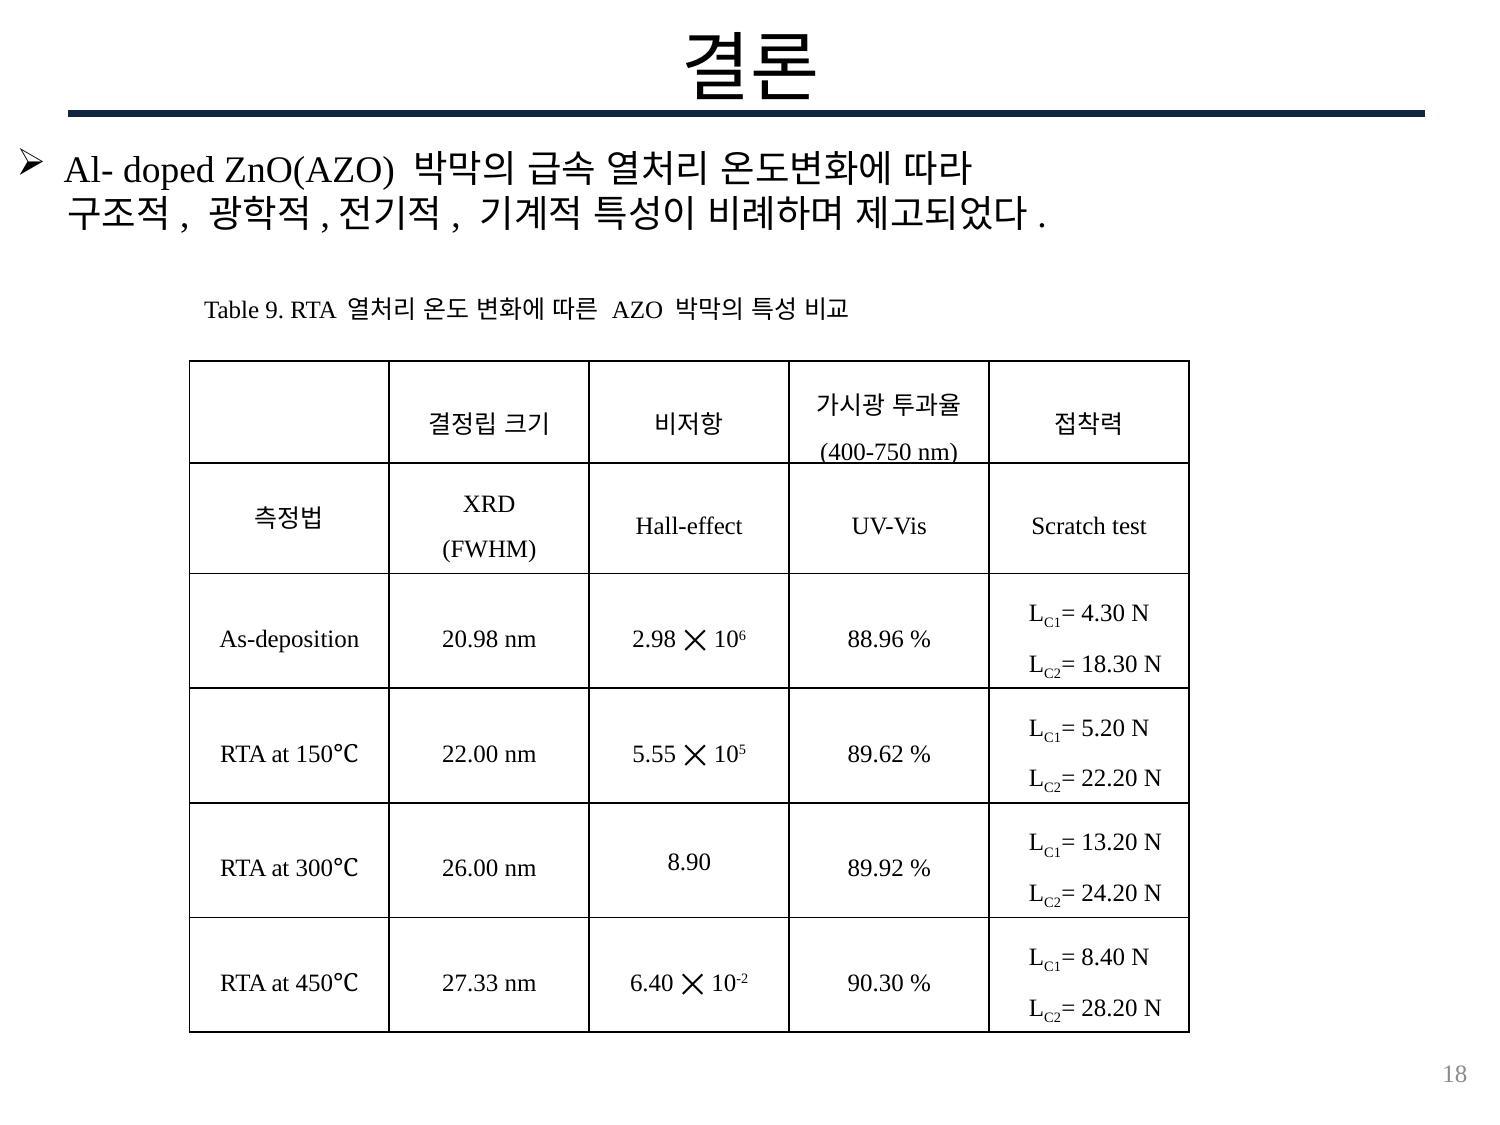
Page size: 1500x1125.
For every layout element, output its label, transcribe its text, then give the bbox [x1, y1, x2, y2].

text_box Al- doped ZnO(AZO) 박막의 급속 열처리 온도변화에 따라 구조적, 광학적,전기적, 기계적 특성이 비례하며 제고되었다. [1, 137, 1117, 242]
table_cell 20.98 nm [390, 574, 588, 687]
table_cell Scratch test [990, 464, 1188, 573]
table_cell RTA at 300℃ [190, 804, 388, 917]
text_box 결론 [666, 12, 834, 112]
table_cell 2.98 ⨉ 106 [590, 574, 788, 687]
table_cell 89.92 % [790, 804, 988, 917]
table_header 접착력 [990, 362, 1188, 462]
table_cell 26.00 nm [390, 804, 588, 917]
table_cell 90.30 % [790, 918, 988, 1031]
slide_number 18 [1132, 1042, 1483, 1103]
table_cell RTA at 450℃ [190, 918, 388, 1031]
text_box [242, 266, 1500, 342]
table_header 비저항 [590, 362, 788, 462]
table_header 결정립 크기 [390, 362, 588, 462]
table_header 가시광 투과율 (400-750 nm) [790, 362, 988, 462]
table_cell LC1= 5.20 N LC2= 22.20 N [990, 689, 1188, 802]
table_cell UV-Vis [790, 464, 988, 573]
table_cell LC1= 8.40 N LC2= 28.20 N [990, 918, 1188, 1031]
table_cell RTA at 150℃ [190, 689, 388, 802]
table_cell 6.40 ⨉ 10-2 [590, 918, 788, 1031]
table_cell 측정법 [190, 464, 388, 573]
table_cell 88.96 % [790, 574, 988, 687]
text_box Table 9. RTA 열처리 온도 변화에 따른 AZO 박막의 특성 비교 [189, 286, 1277, 331]
table_cell Hall-effect [590, 464, 788, 573]
table_cell 8.90 [590, 804, 788, 917]
table_cell 27.33 nm [390, 918, 588, 1031]
table_header [190, 362, 388, 462]
table_cell 22.00 nm [390, 689, 588, 802]
table_cell LC1= 4.30 N LC2= 18.30 N [990, 574, 1188, 687]
table_cell XRD (FWHM) [390, 464, 588, 573]
table_cell 5.55 ⨉ 105 [590, 689, 788, 802]
table_cell 89.62 % [790, 689, 988, 802]
table_cell LC1= 13.20 N LC2= 24.20 N [990, 804, 1188, 917]
table_cell As-deposition [190, 574, 388, 687]
